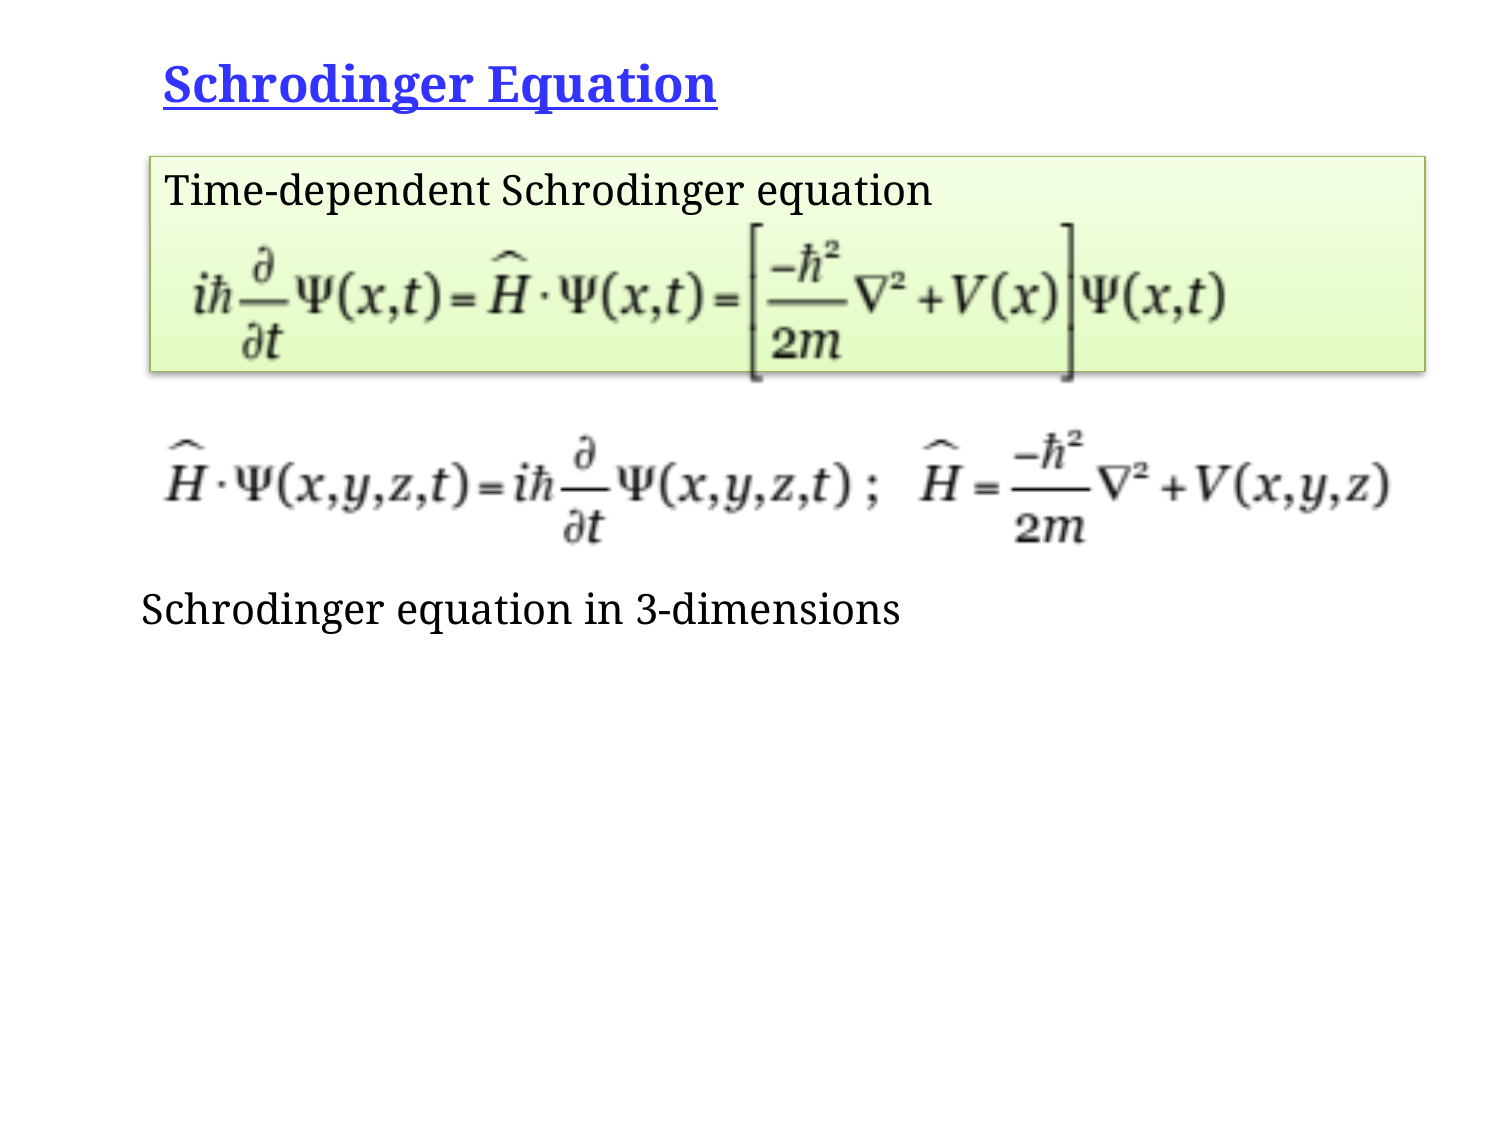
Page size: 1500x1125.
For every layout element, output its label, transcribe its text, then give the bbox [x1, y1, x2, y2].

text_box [157, 412, 1398, 550]
text_box Schrodinger Equation [148, 45, 974, 121]
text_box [187, 214, 1232, 388]
text_box Schrodinger equation in 3-dimensions [127, 575, 916, 640]
text_box Time-dependent Schrodinger equation [149, 156, 1426, 372]
